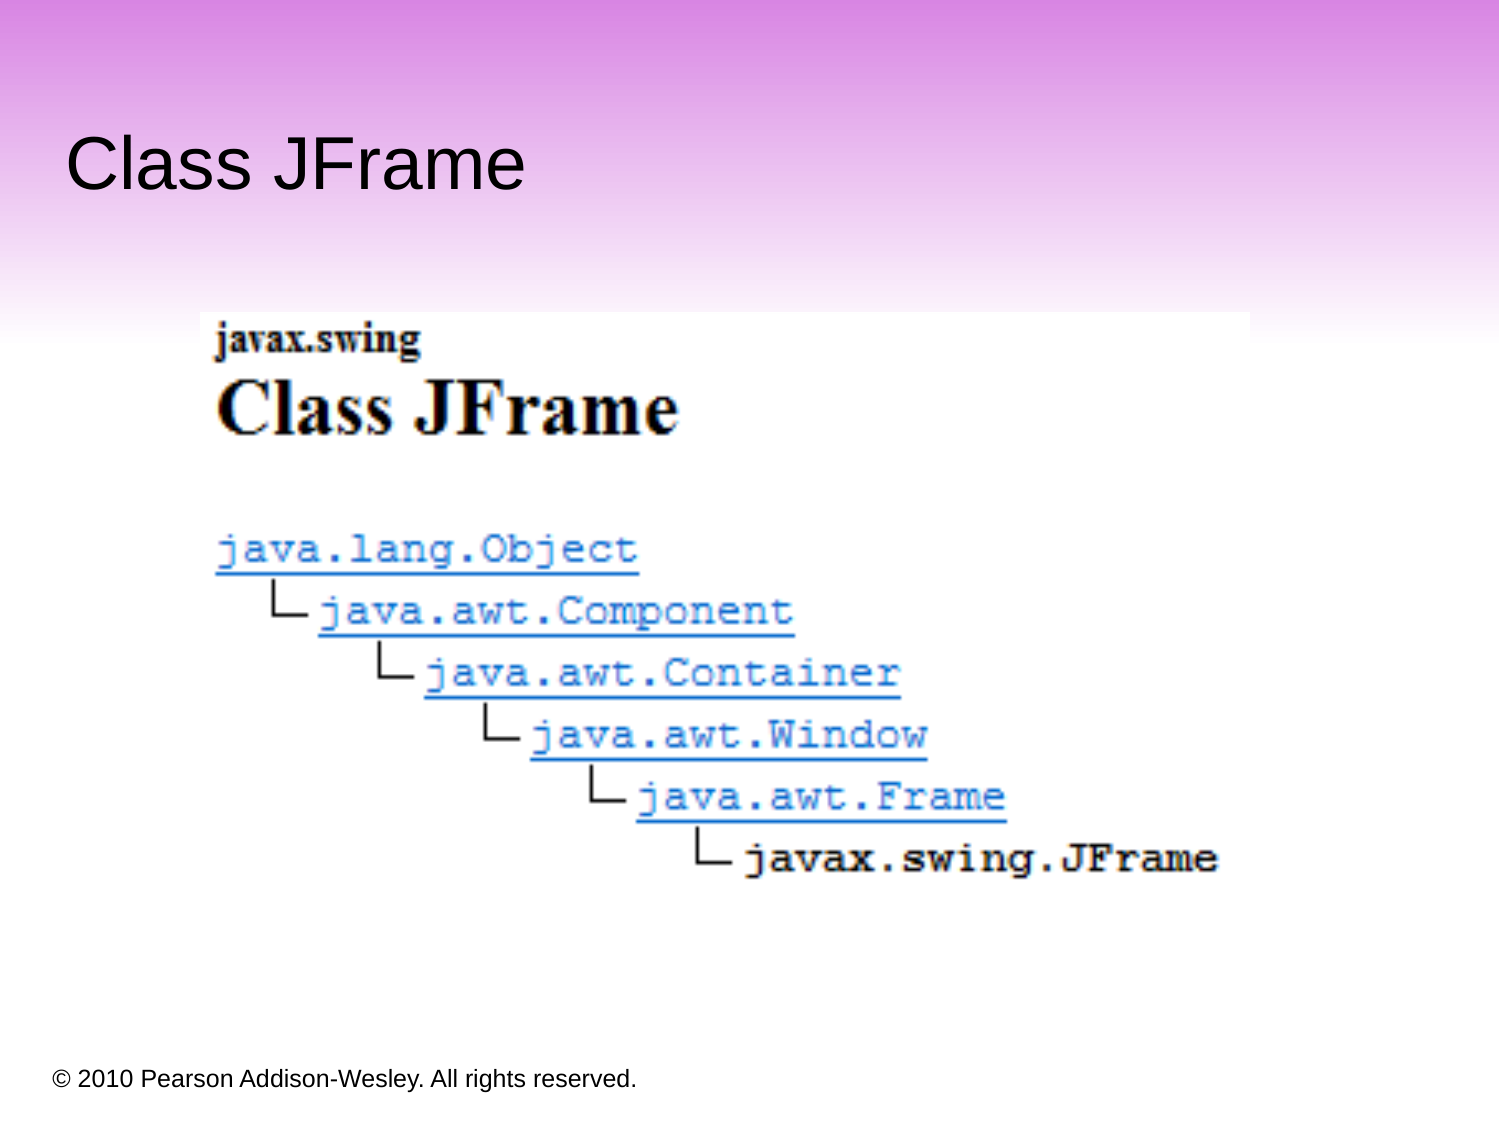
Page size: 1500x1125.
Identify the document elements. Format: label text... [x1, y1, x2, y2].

title Class JFrame [50, 49, 1463, 213]
picture [199, 312, 1251, 901]
